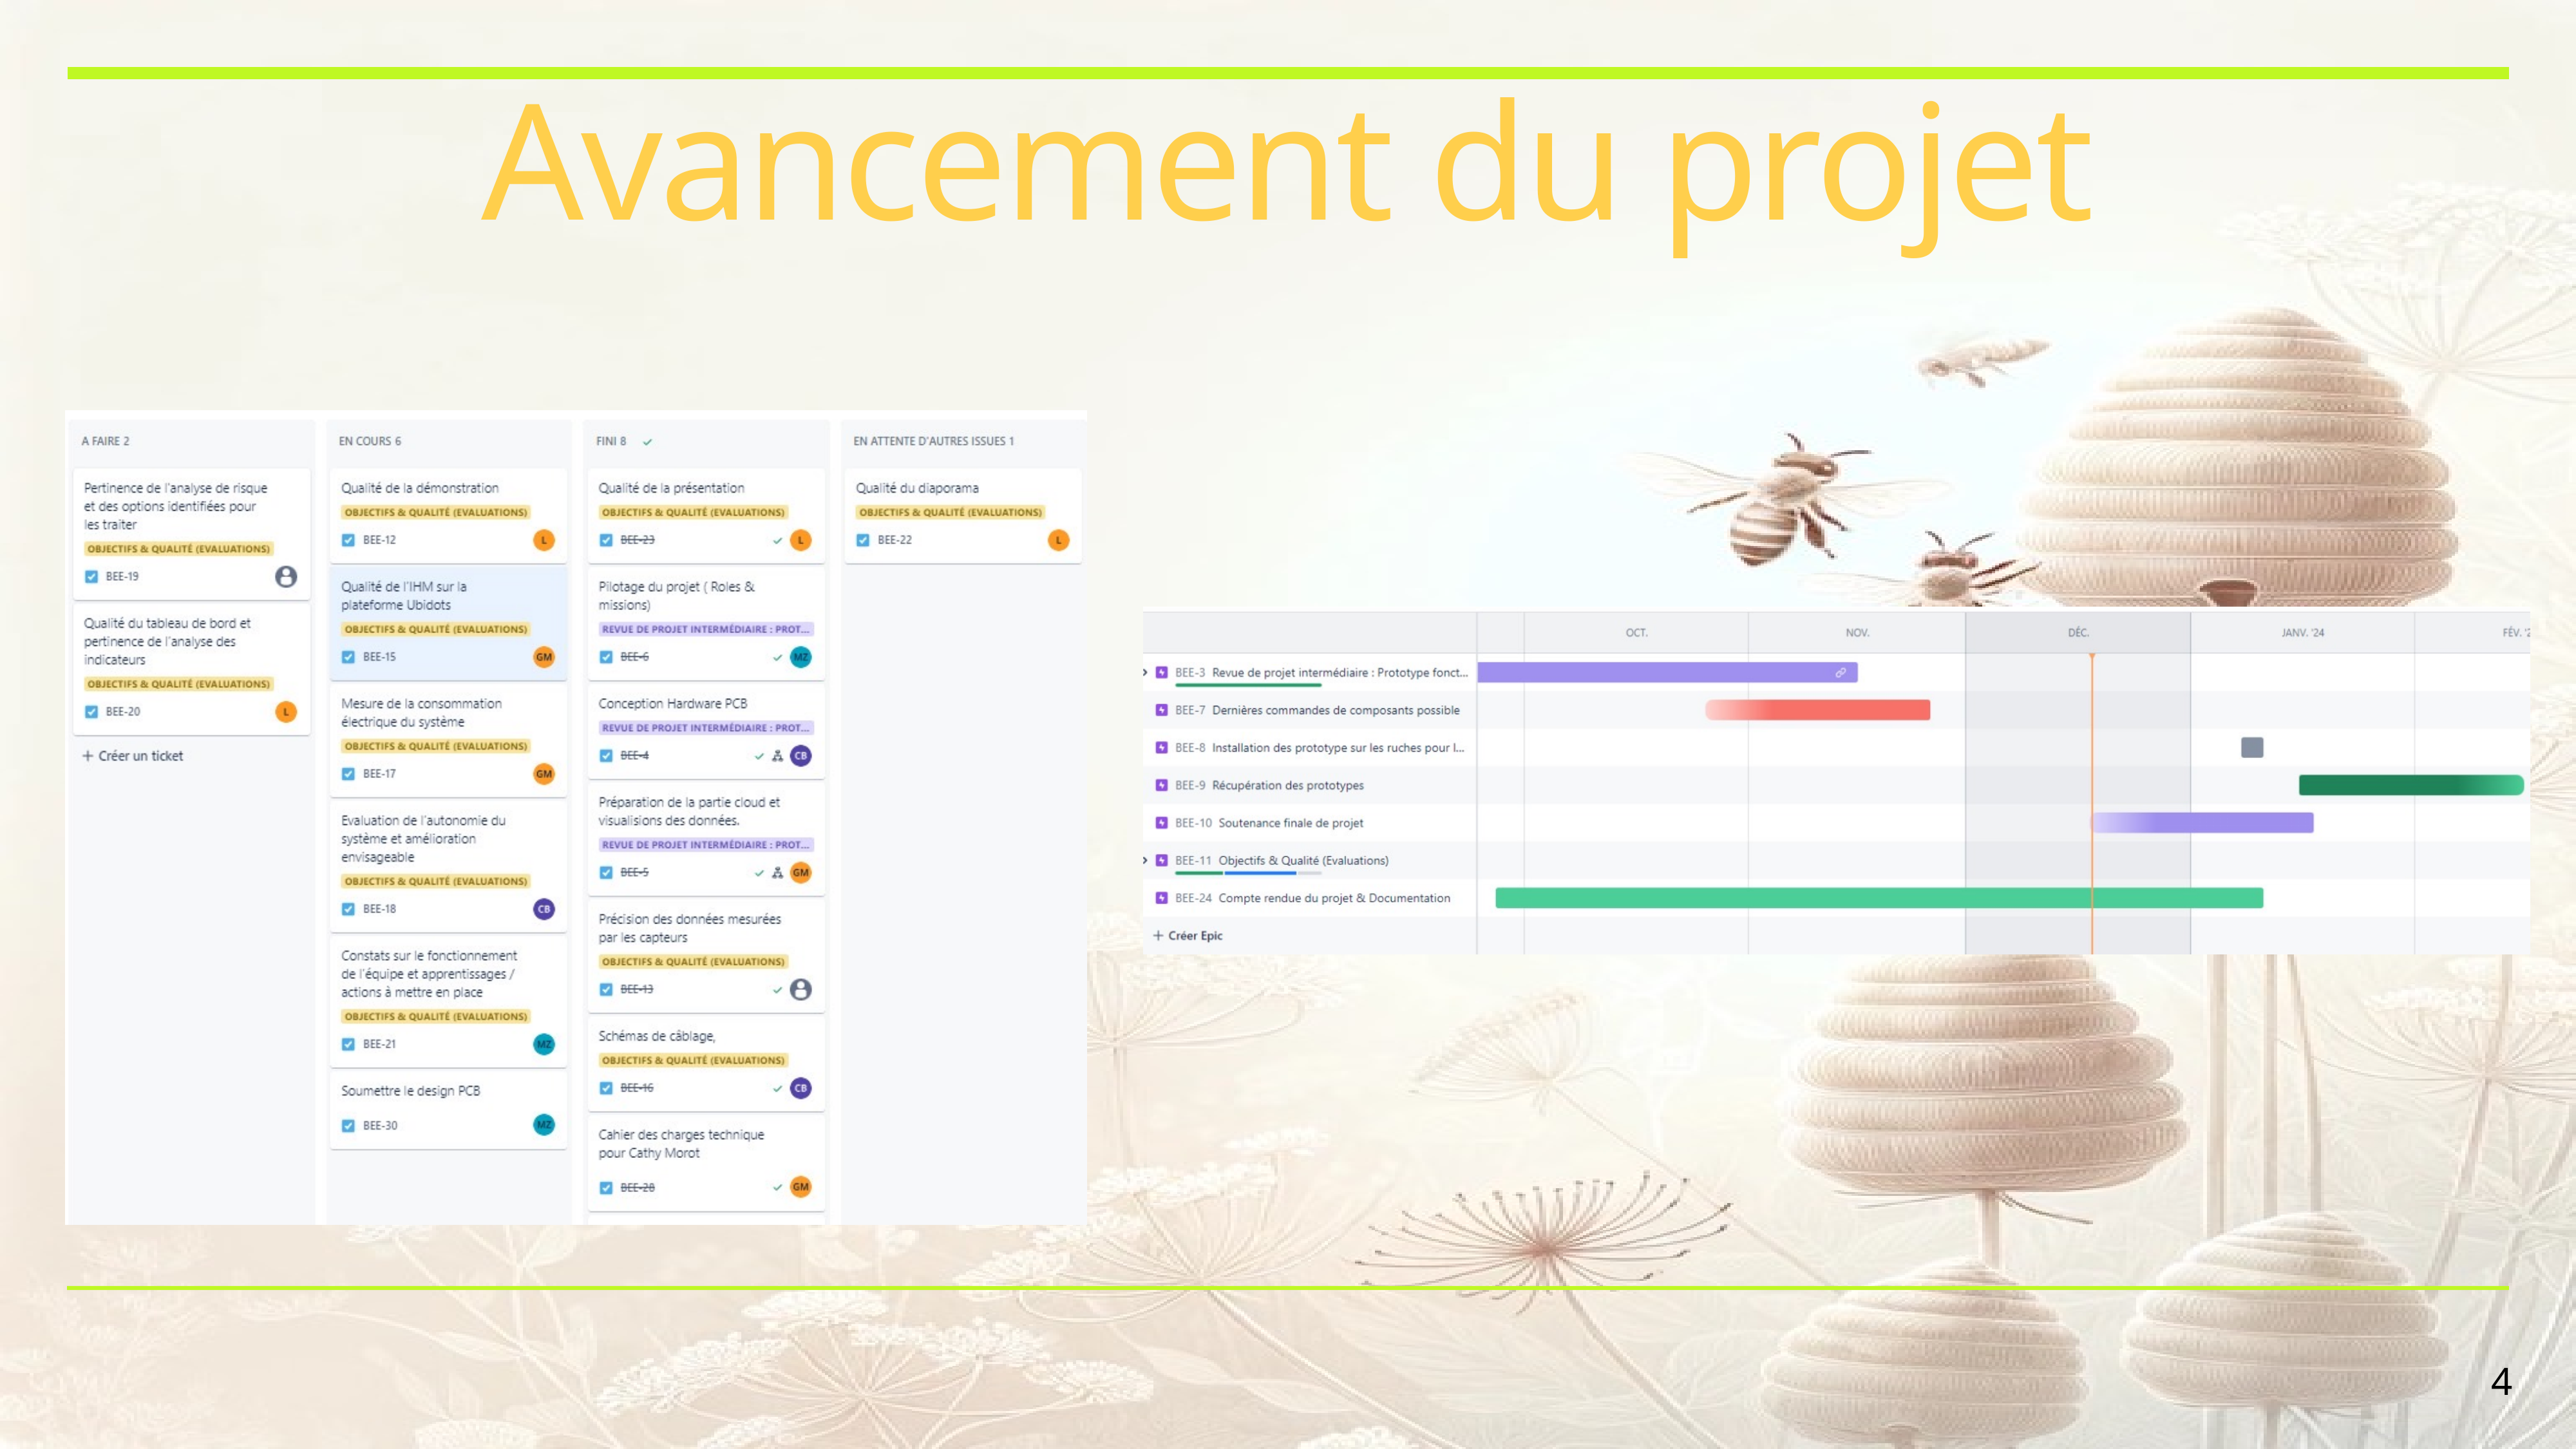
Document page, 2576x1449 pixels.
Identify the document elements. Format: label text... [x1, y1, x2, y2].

picture [0, 0, 2576, 1449]
title Avancement du projet [60, 121, 2516, 328]
slide_number 4 [2485, 1354, 2515, 1414]
